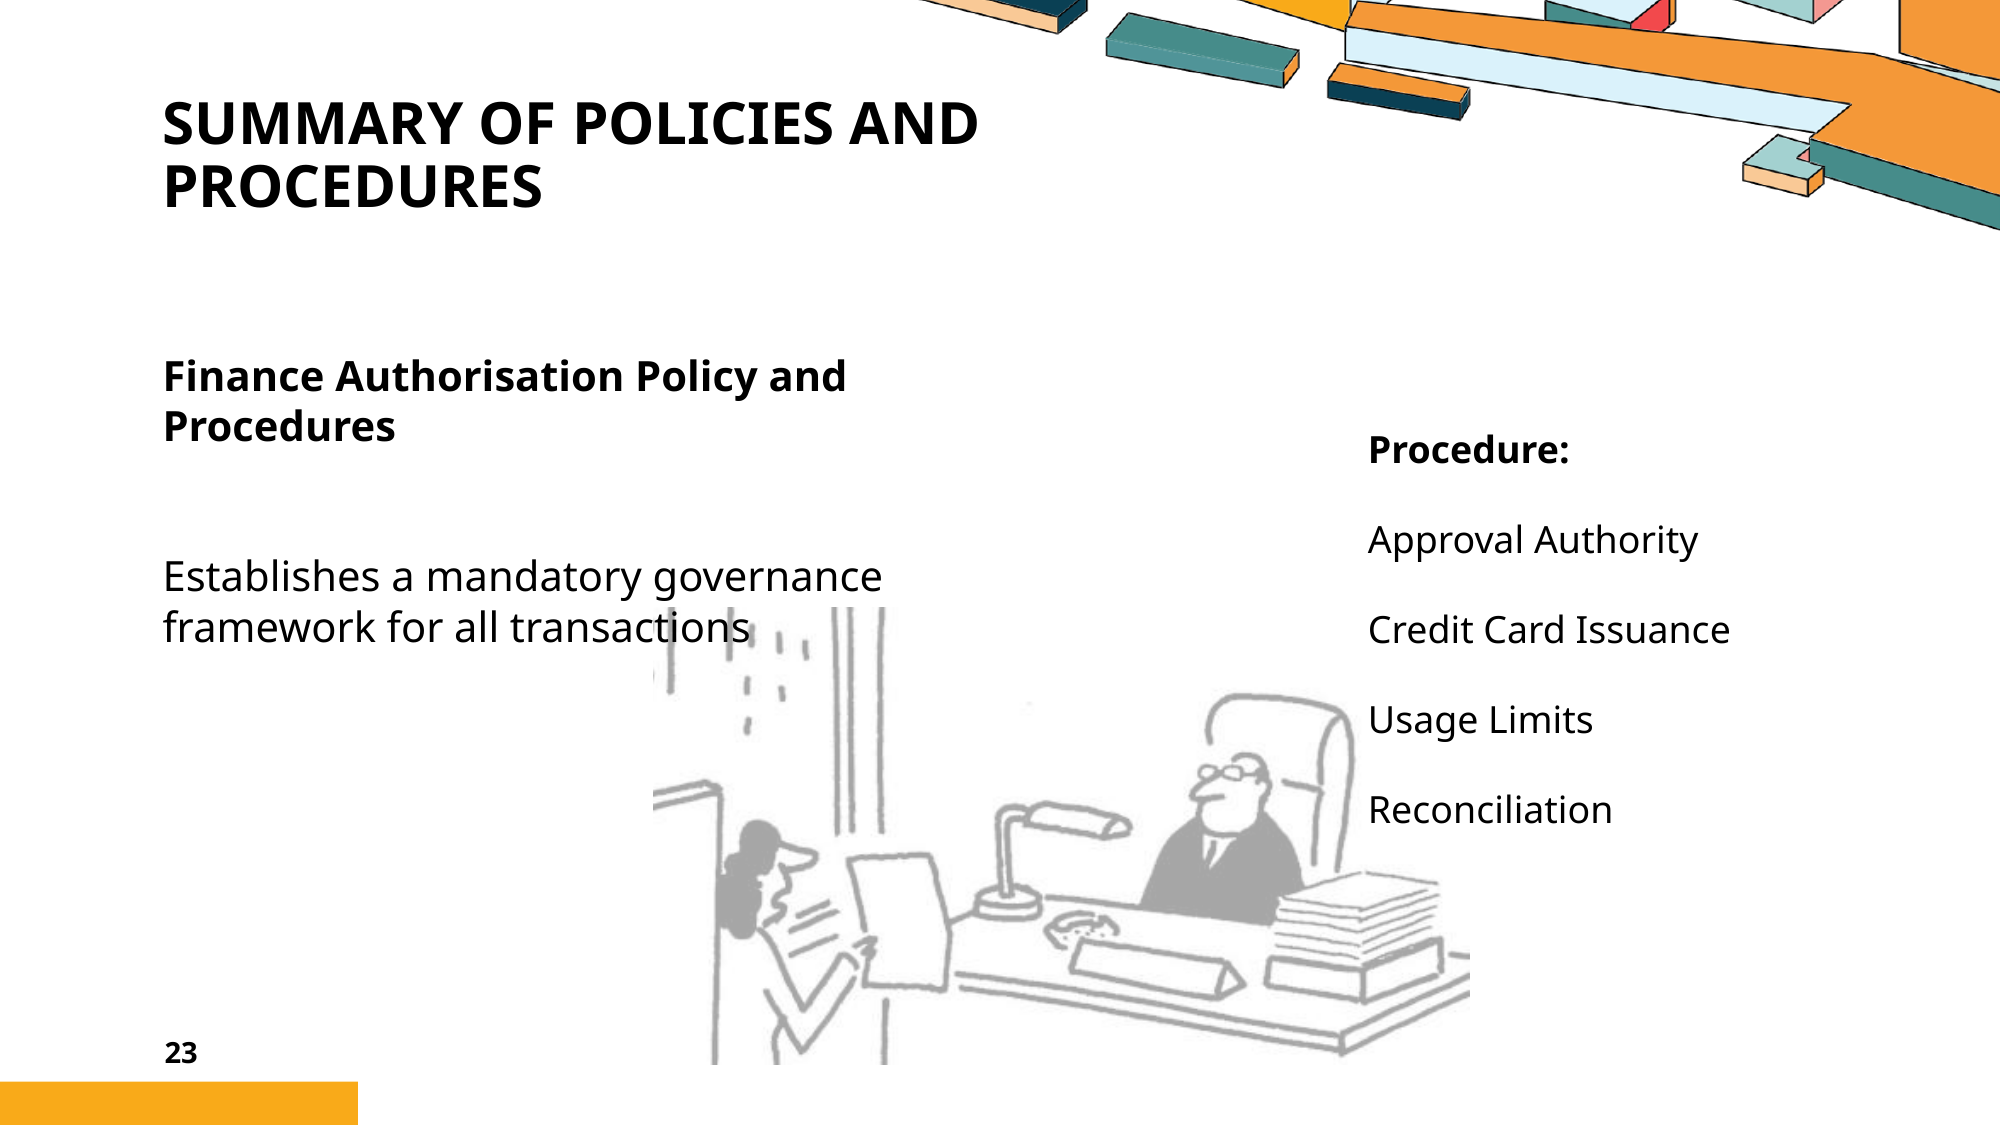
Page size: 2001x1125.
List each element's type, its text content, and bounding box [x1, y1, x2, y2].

list Finance Authorisation Policy and Procedures Establishes a mandatory governance framework for all transactions [147, 342, 963, 873]
picture [653, 607, 1470, 1065]
slide_number 23 [149, 1024, 345, 1085]
title Summary of Policies and Procedures [147, 22, 1160, 228]
picture [816, 0, 2000, 236]
text_box Procedure: Approval Authority Credit Card Issuance Usage Limits Reconciliation [1353, 418, 1853, 839]
